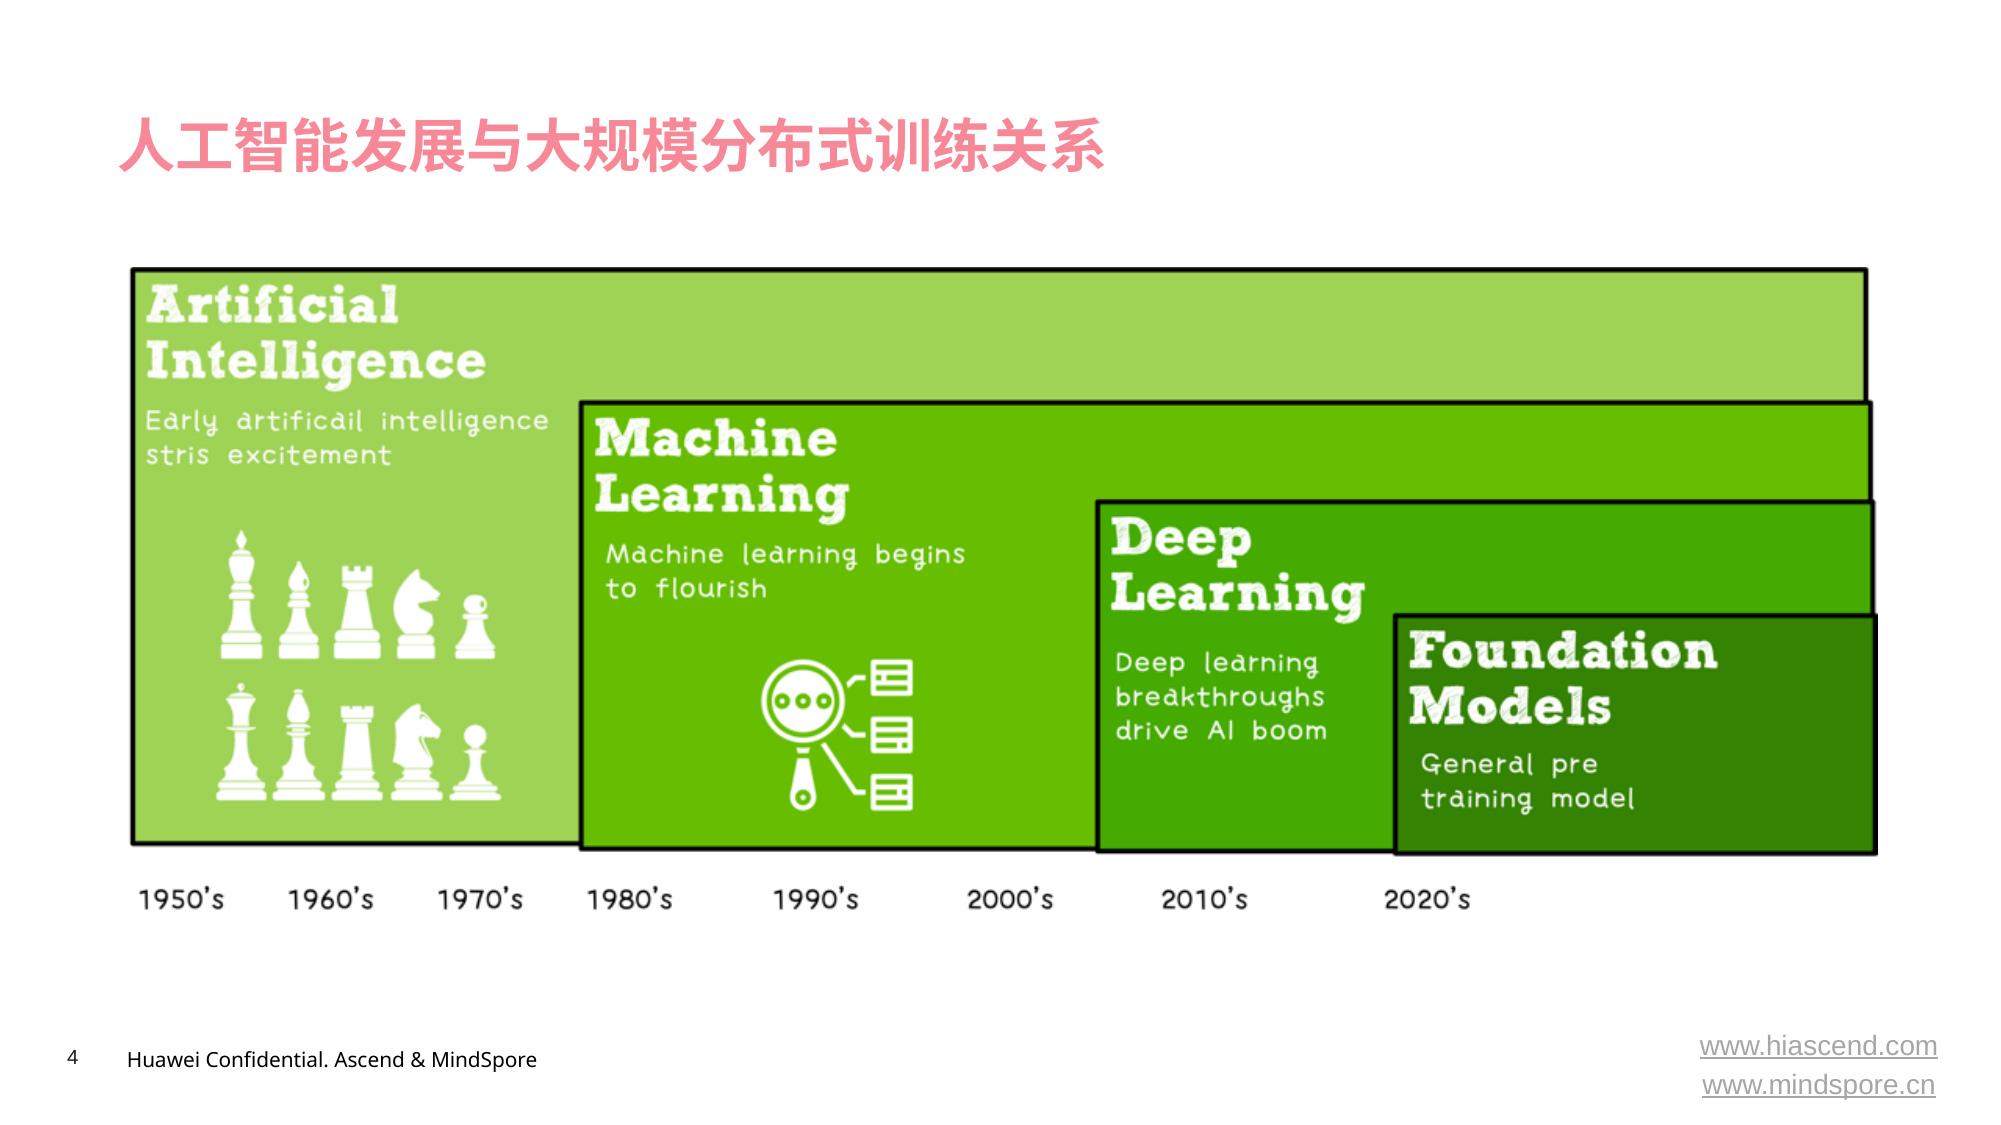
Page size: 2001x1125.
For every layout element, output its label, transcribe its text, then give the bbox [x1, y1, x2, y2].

picture [122, 266, 1878, 930]
title 人工智能发展与大规模分布式训练关系 [102, 101, 1901, 199]
